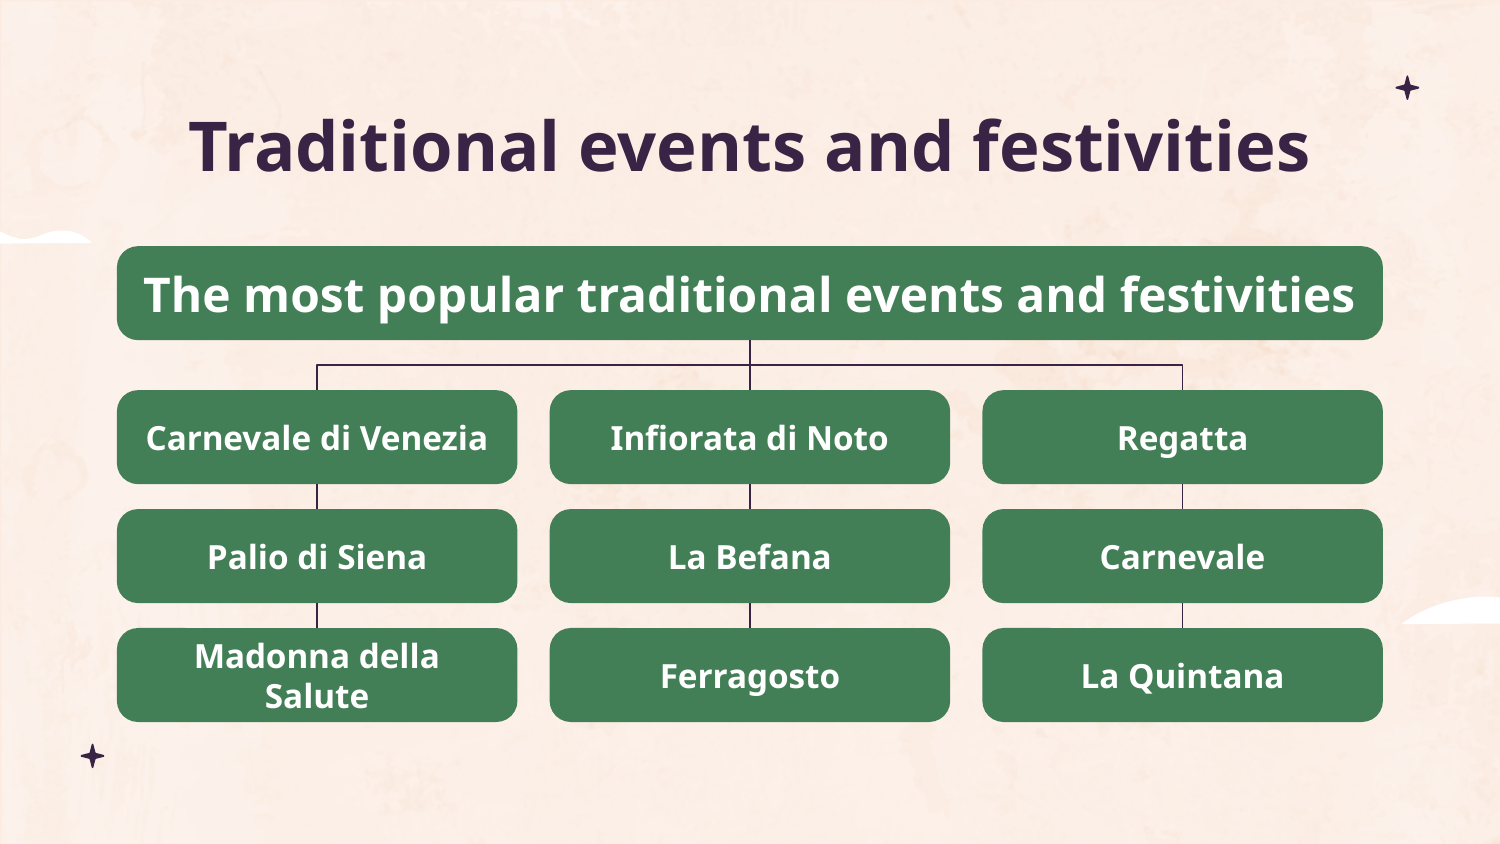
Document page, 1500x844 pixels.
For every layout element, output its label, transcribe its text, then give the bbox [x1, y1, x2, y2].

text_box Carnevale di Venezia [116, 390, 503, 485]
text_box The most popular traditional events and festivities [997, 246, 1383, 341]
text_box La Befana [551, 509, 949, 604]
text_box La Quintana [982, 627, 1383, 723]
text_box Madonna della Salute [116, 627, 518, 723]
text_box [2, 2, 1500, 844]
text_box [941, 148, 992, 582]
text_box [751, 366, 778, 375]
text_box Palio di Siena [116, 509, 516, 604]
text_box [508, 148, 559, 582]
title Traditional events and festivities [117, 87, 1383, 200]
text_box The most popular traditional events and festivities [116, 246, 503, 341]
text_box Carnevale [984, 509, 1383, 604]
text_box Infiorata di Noto [564, 390, 936, 485]
text_box The most popular traditional events and festivities [564, 246, 936, 341]
text_box Regatta [997, 390, 1383, 485]
text_box Ferragosto [549, 627, 951, 723]
